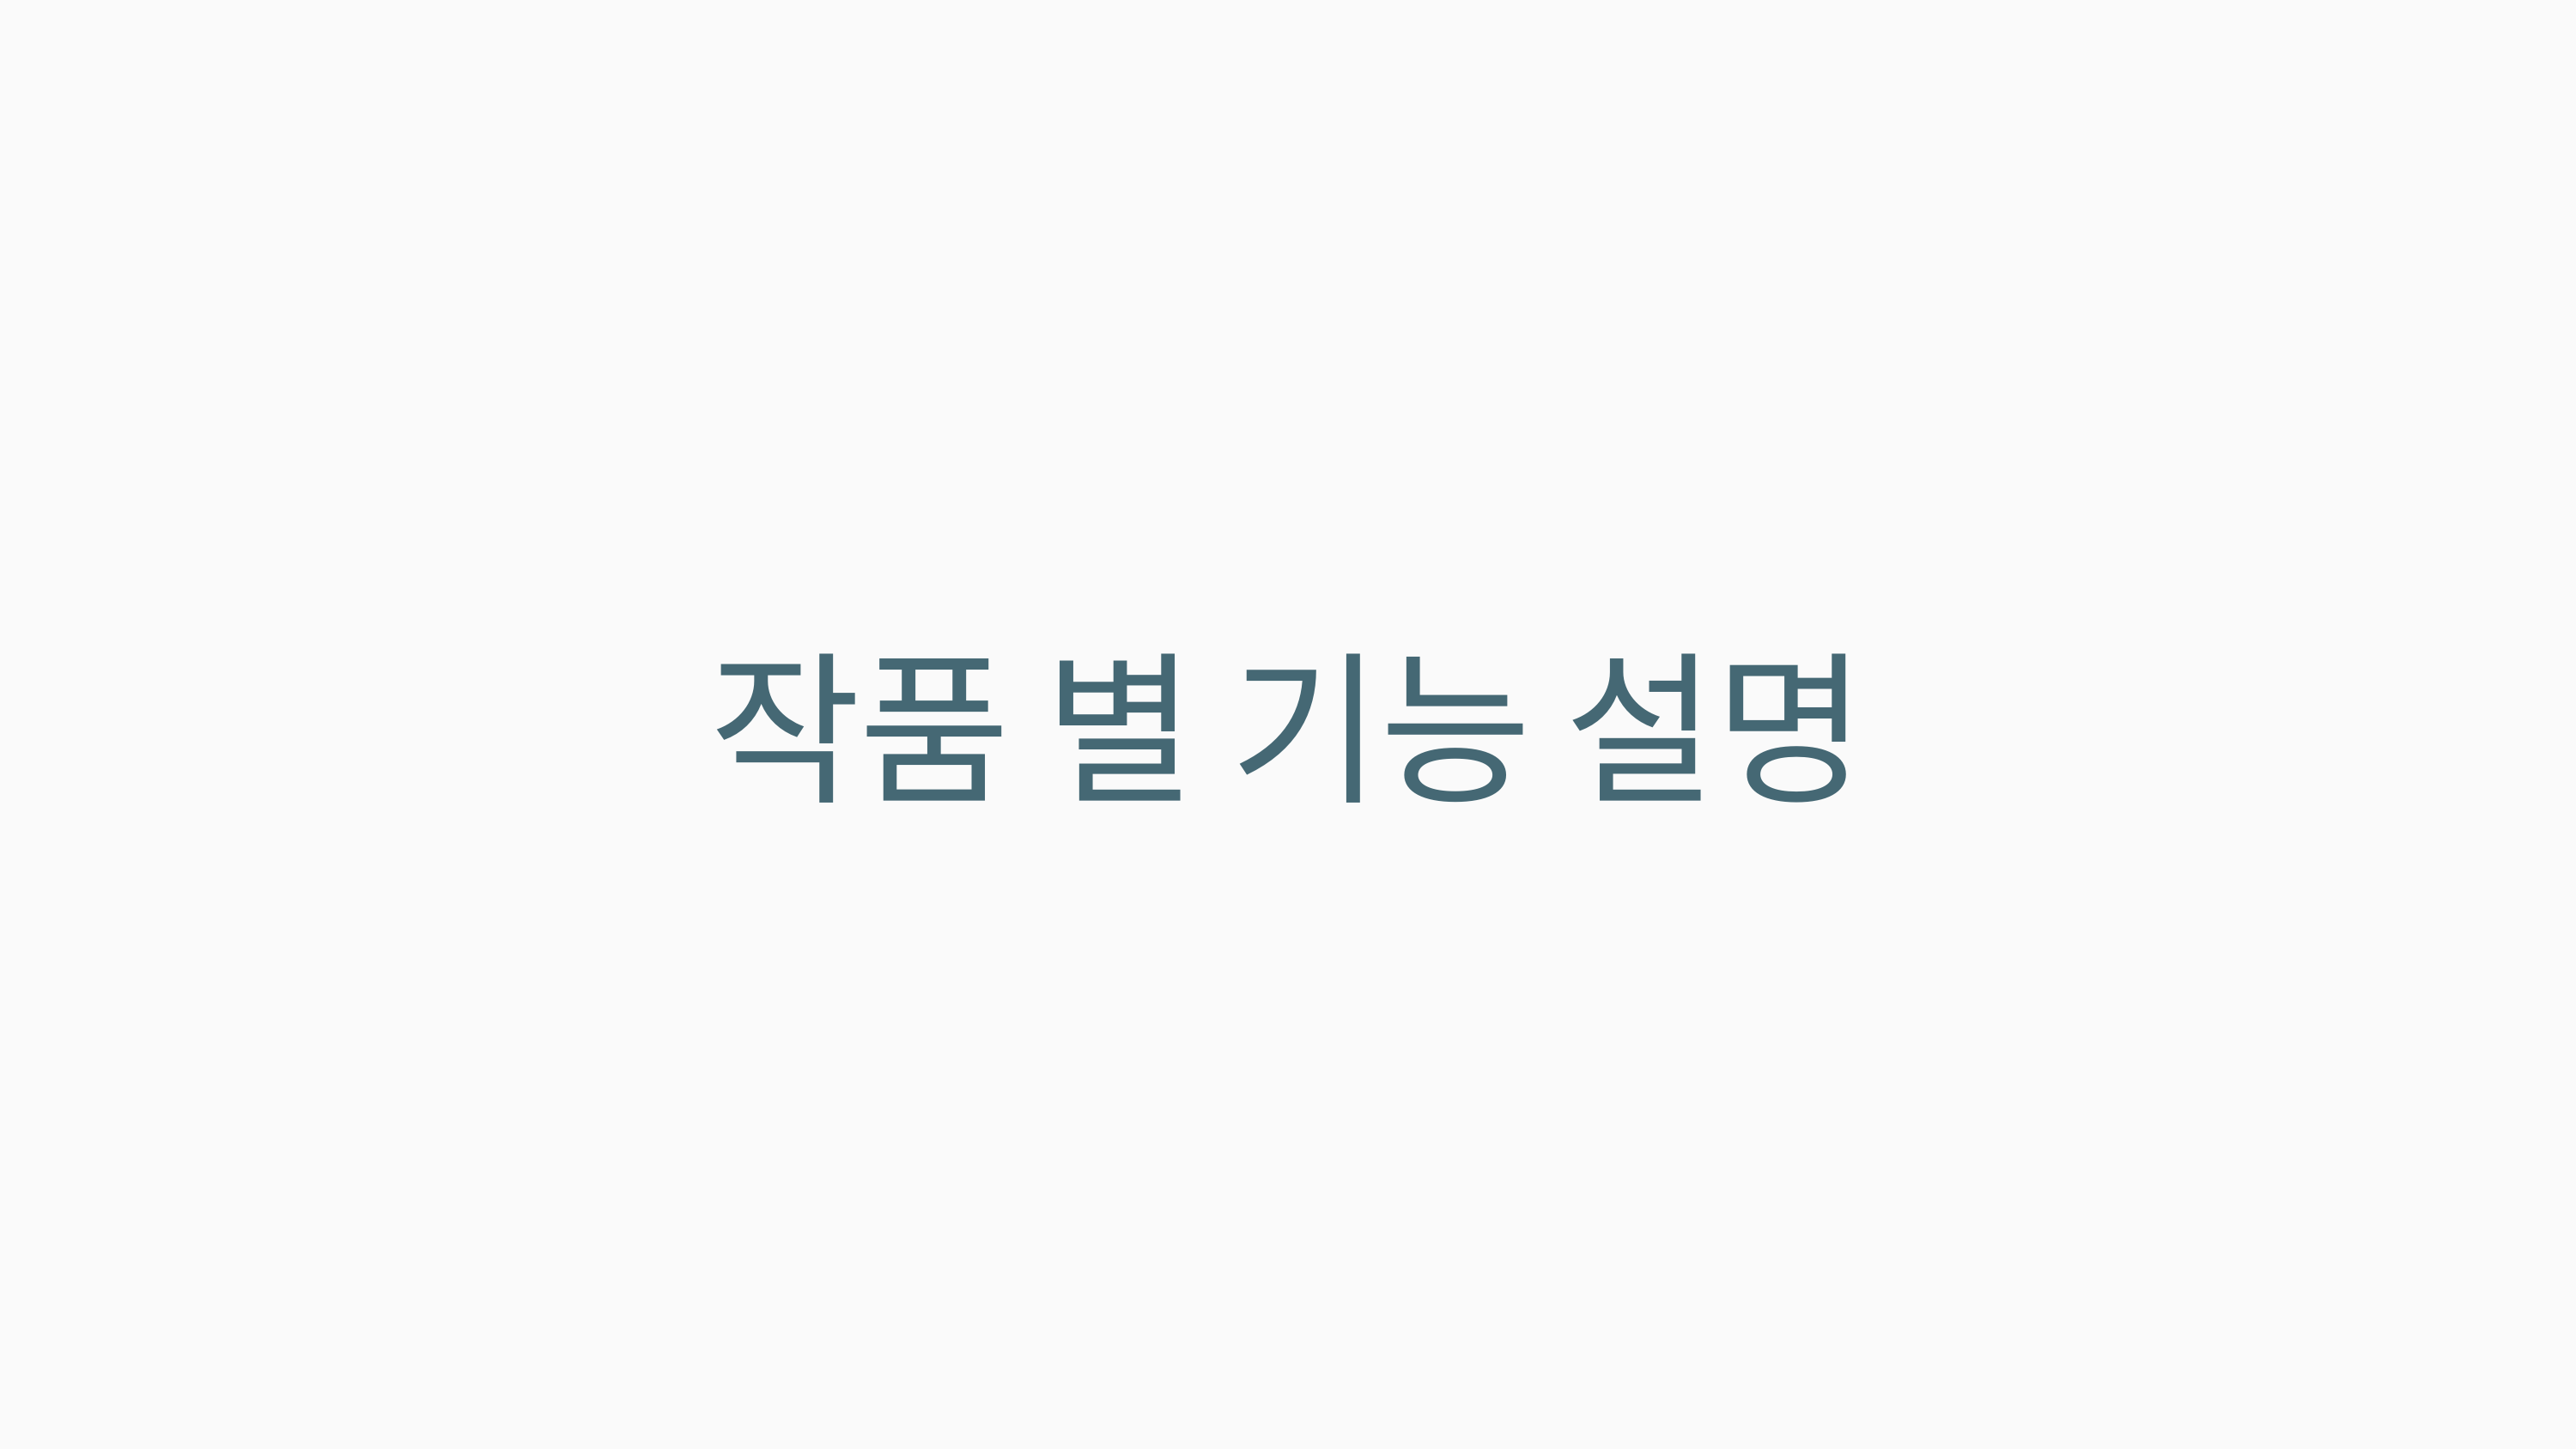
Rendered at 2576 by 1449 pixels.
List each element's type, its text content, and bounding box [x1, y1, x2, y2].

text_box 작품 별 기능 설명 [222, 625, 2354, 823]
